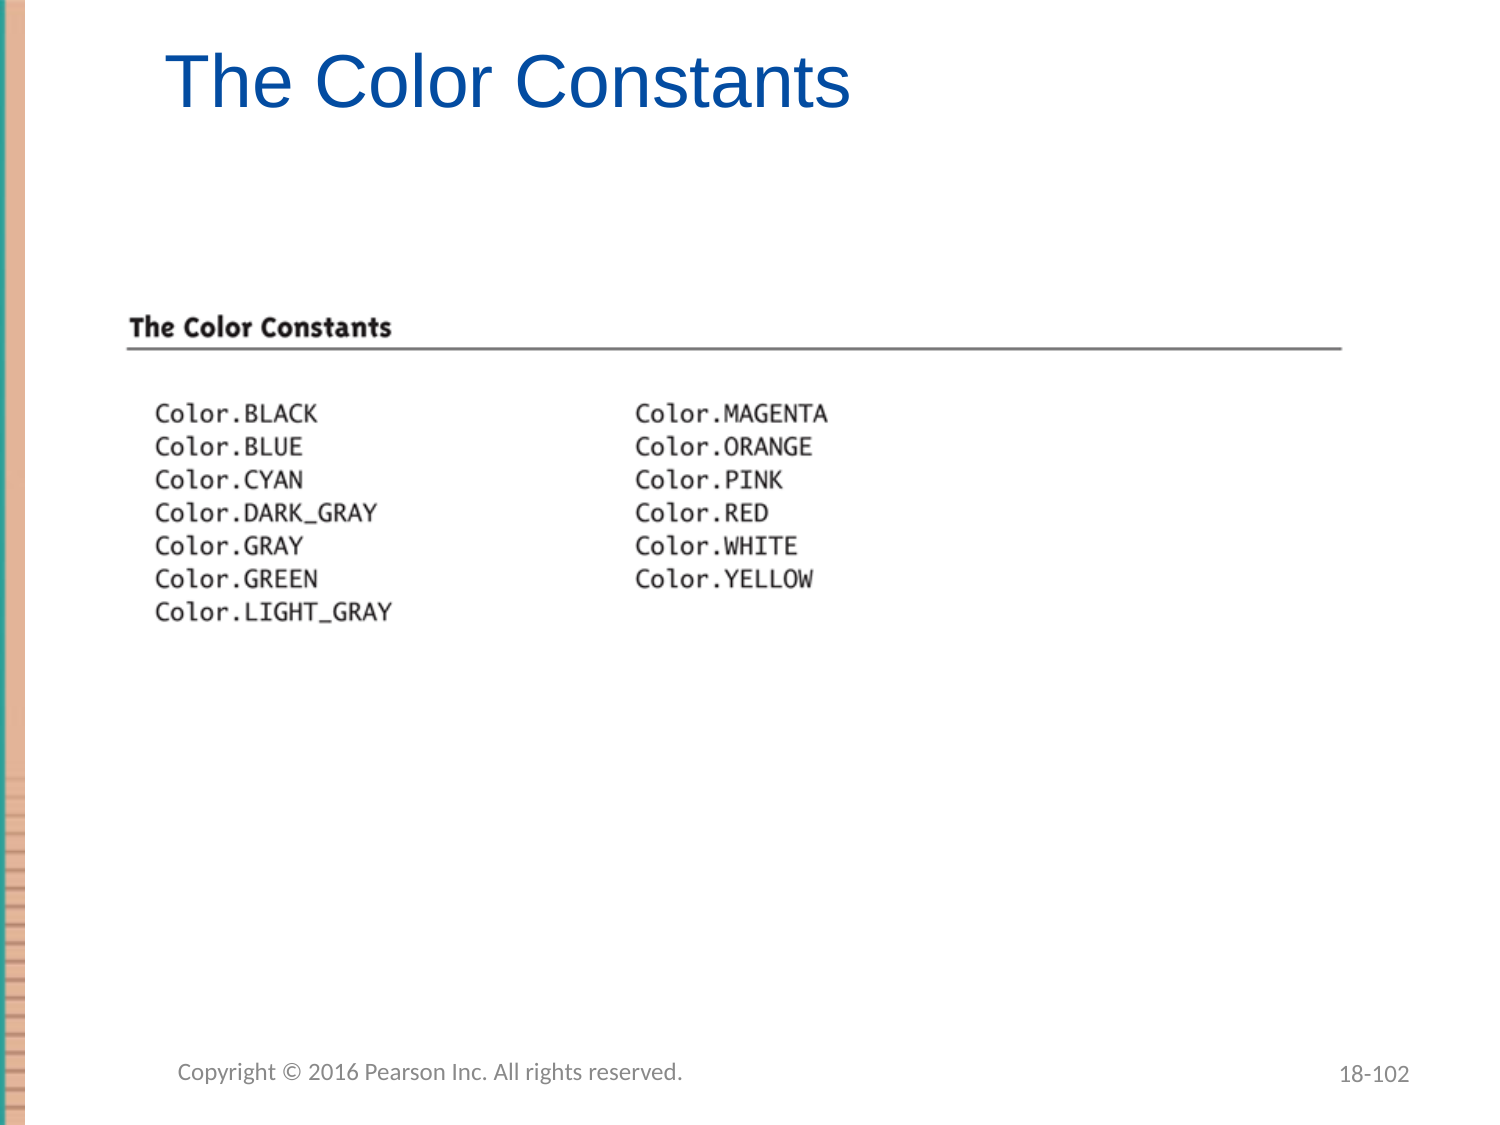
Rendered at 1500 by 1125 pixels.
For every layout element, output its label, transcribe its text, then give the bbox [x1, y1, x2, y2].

footer Copyright © 2016 Pearson Inc. All rights reserved. [75, 1040, 788, 1100]
slide_number 18-102 [1074, 1042, 1425, 1103]
picture [0, 0, 25, 1125]
picture [99, 299, 1374, 655]
text_box The Color Constants [150, 24, 1388, 213]
